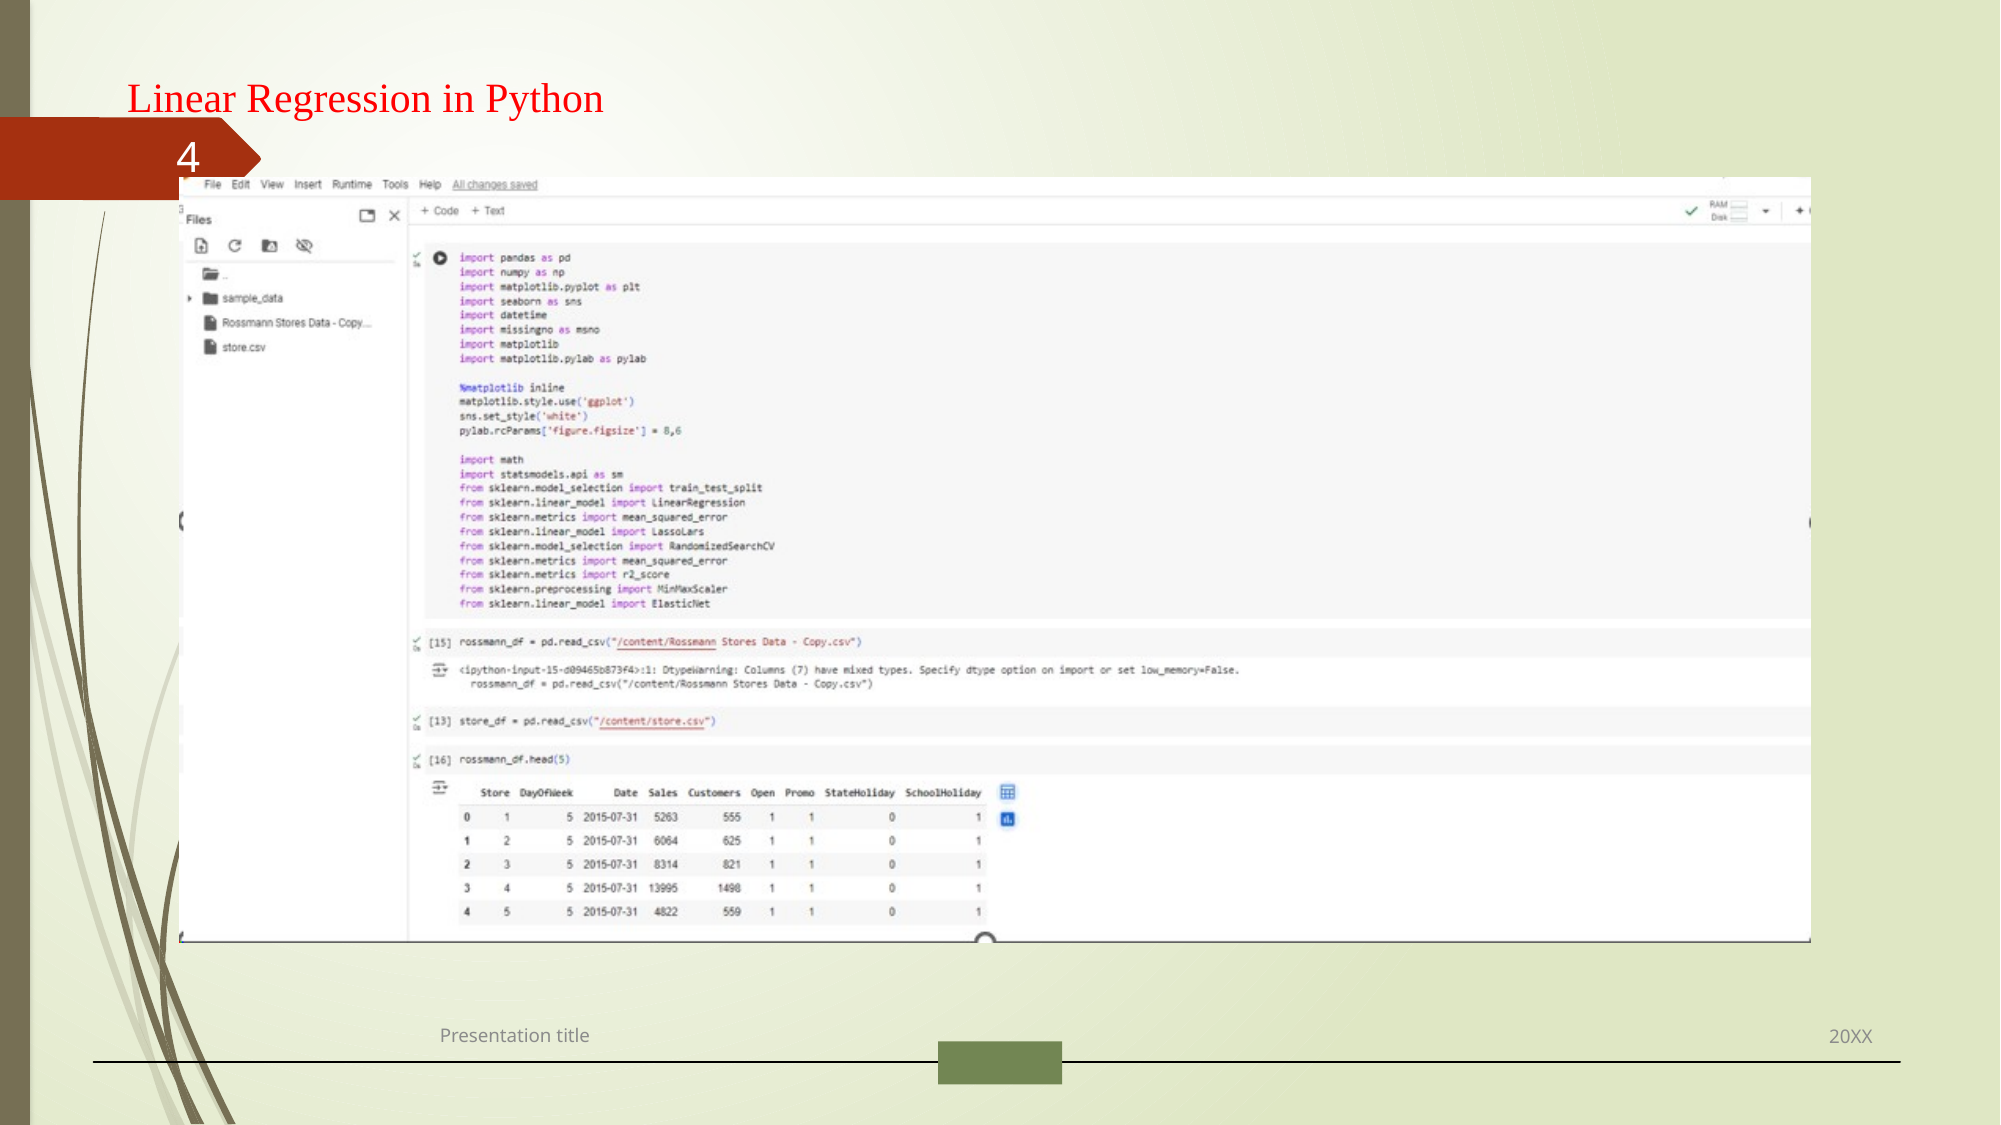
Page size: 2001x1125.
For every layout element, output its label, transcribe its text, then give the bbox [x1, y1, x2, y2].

title Linear Regression in Python [112, 45, 1249, 129]
footer Presentation title [424, 1006, 1675, 1067]
slide_number 20XX [1699, 1005, 1888, 1067]
picture [178, 177, 1812, 1039]
slide_number 4 [87, 129, 216, 190]
